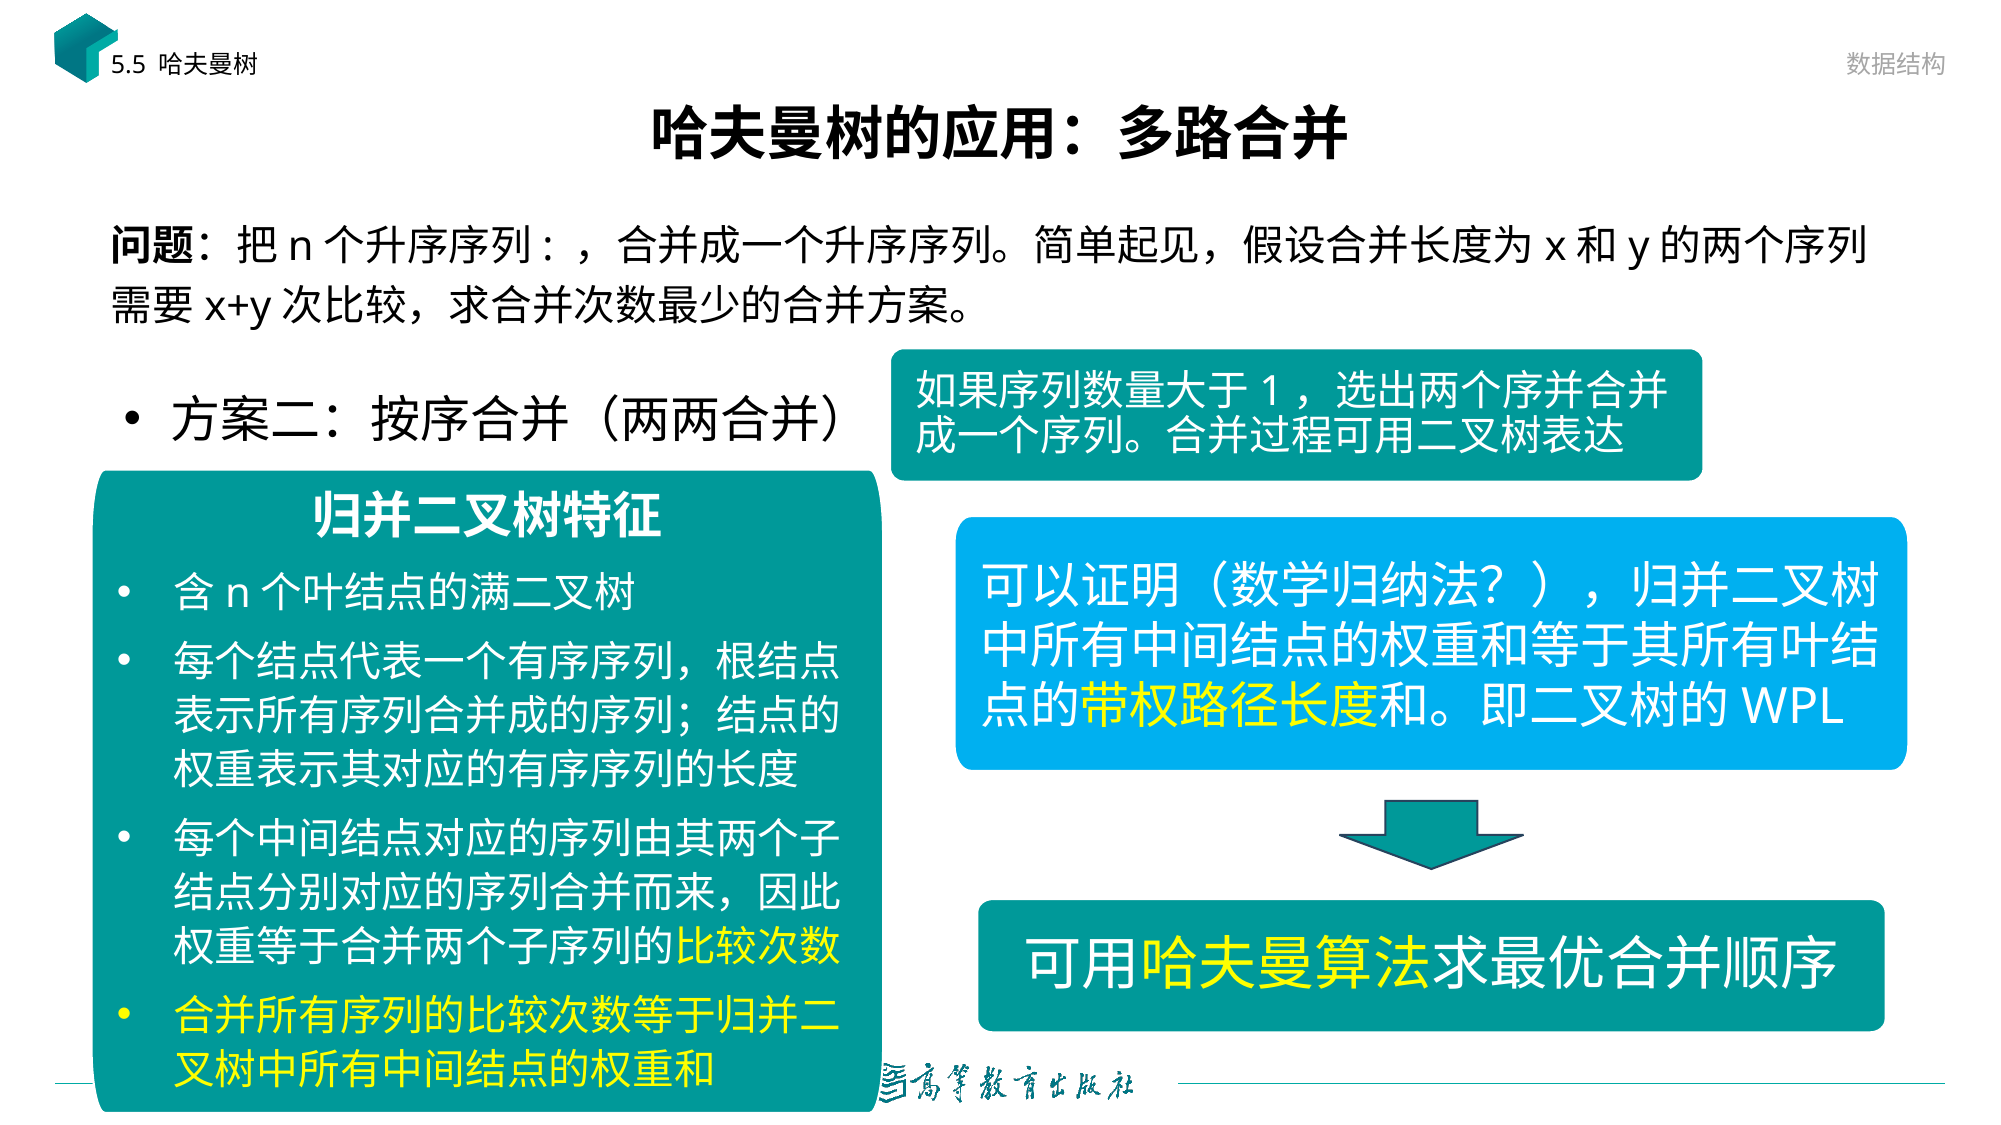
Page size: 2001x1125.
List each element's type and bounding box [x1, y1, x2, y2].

picture [879, 1063, 1133, 1103]
list [1115, 32, 1962, 86]
text_box [90, 468, 885, 1114]
text_box [888, 347, 1705, 483]
text_box [1339, 799, 1524, 871]
text_box [108, 379, 886, 455]
subtitle [95, 44, 894, 99]
text_box [953, 515, 1910, 772]
title [137, 92, 1863, 178]
text_box [976, 898, 1887, 1034]
